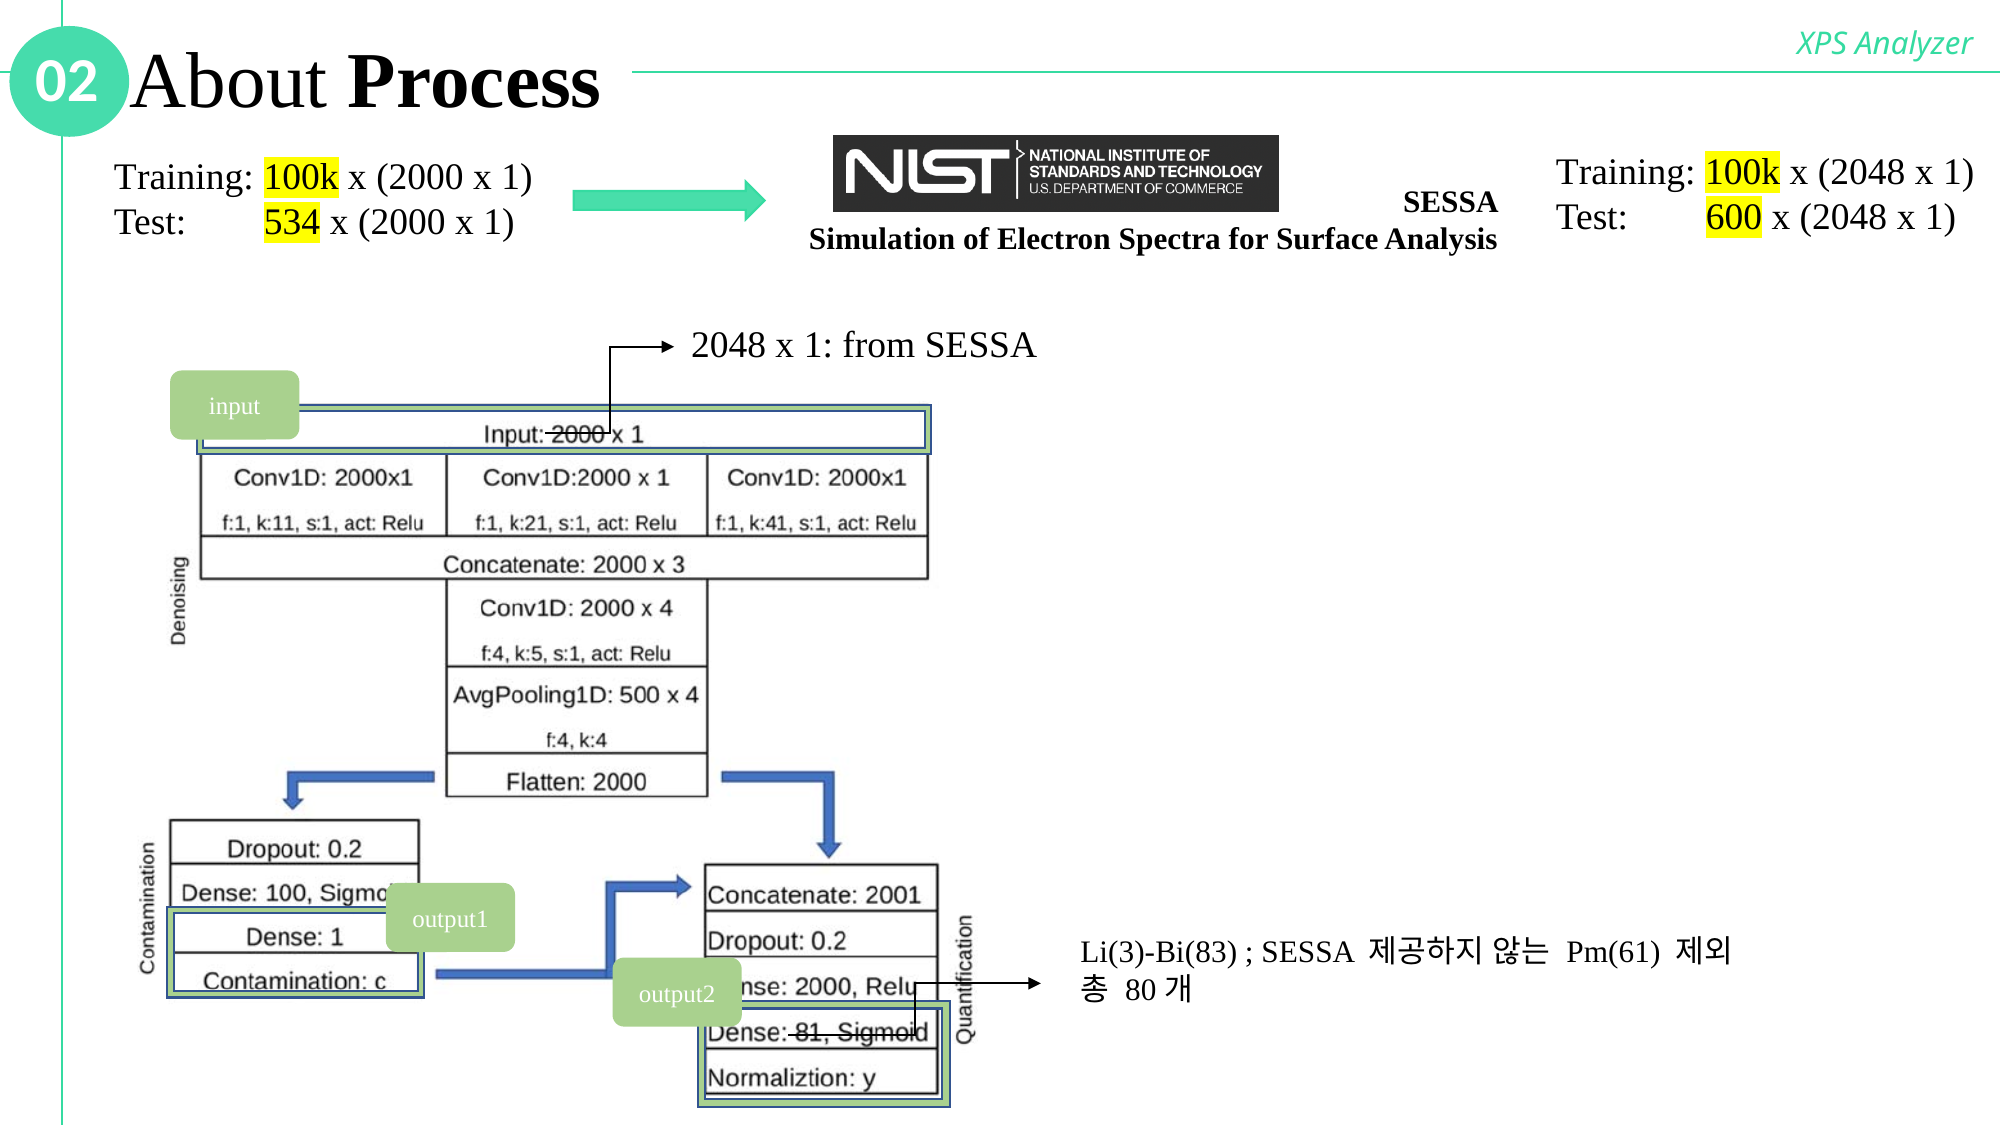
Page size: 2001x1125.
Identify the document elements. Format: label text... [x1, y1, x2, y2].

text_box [86, 312, 1938, 1116]
text_box [572, 179, 767, 222]
text_box Training: 100k x (2000 x 1) Test: 534 x (2000 x 1) [99, 145, 776, 250]
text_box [9, 21, 761, 137]
text_box SESSA Simulation of Electron Spectra for Surface Analysis [688, 173, 1514, 264]
text_box Training: 100k x (2048 x 1) Test: 600 x (2048 x 1) [1540, 139, 2000, 245]
text_box XPS Analyzer [1726, 16, 2000, 69]
picture [833, 135, 1279, 212]
